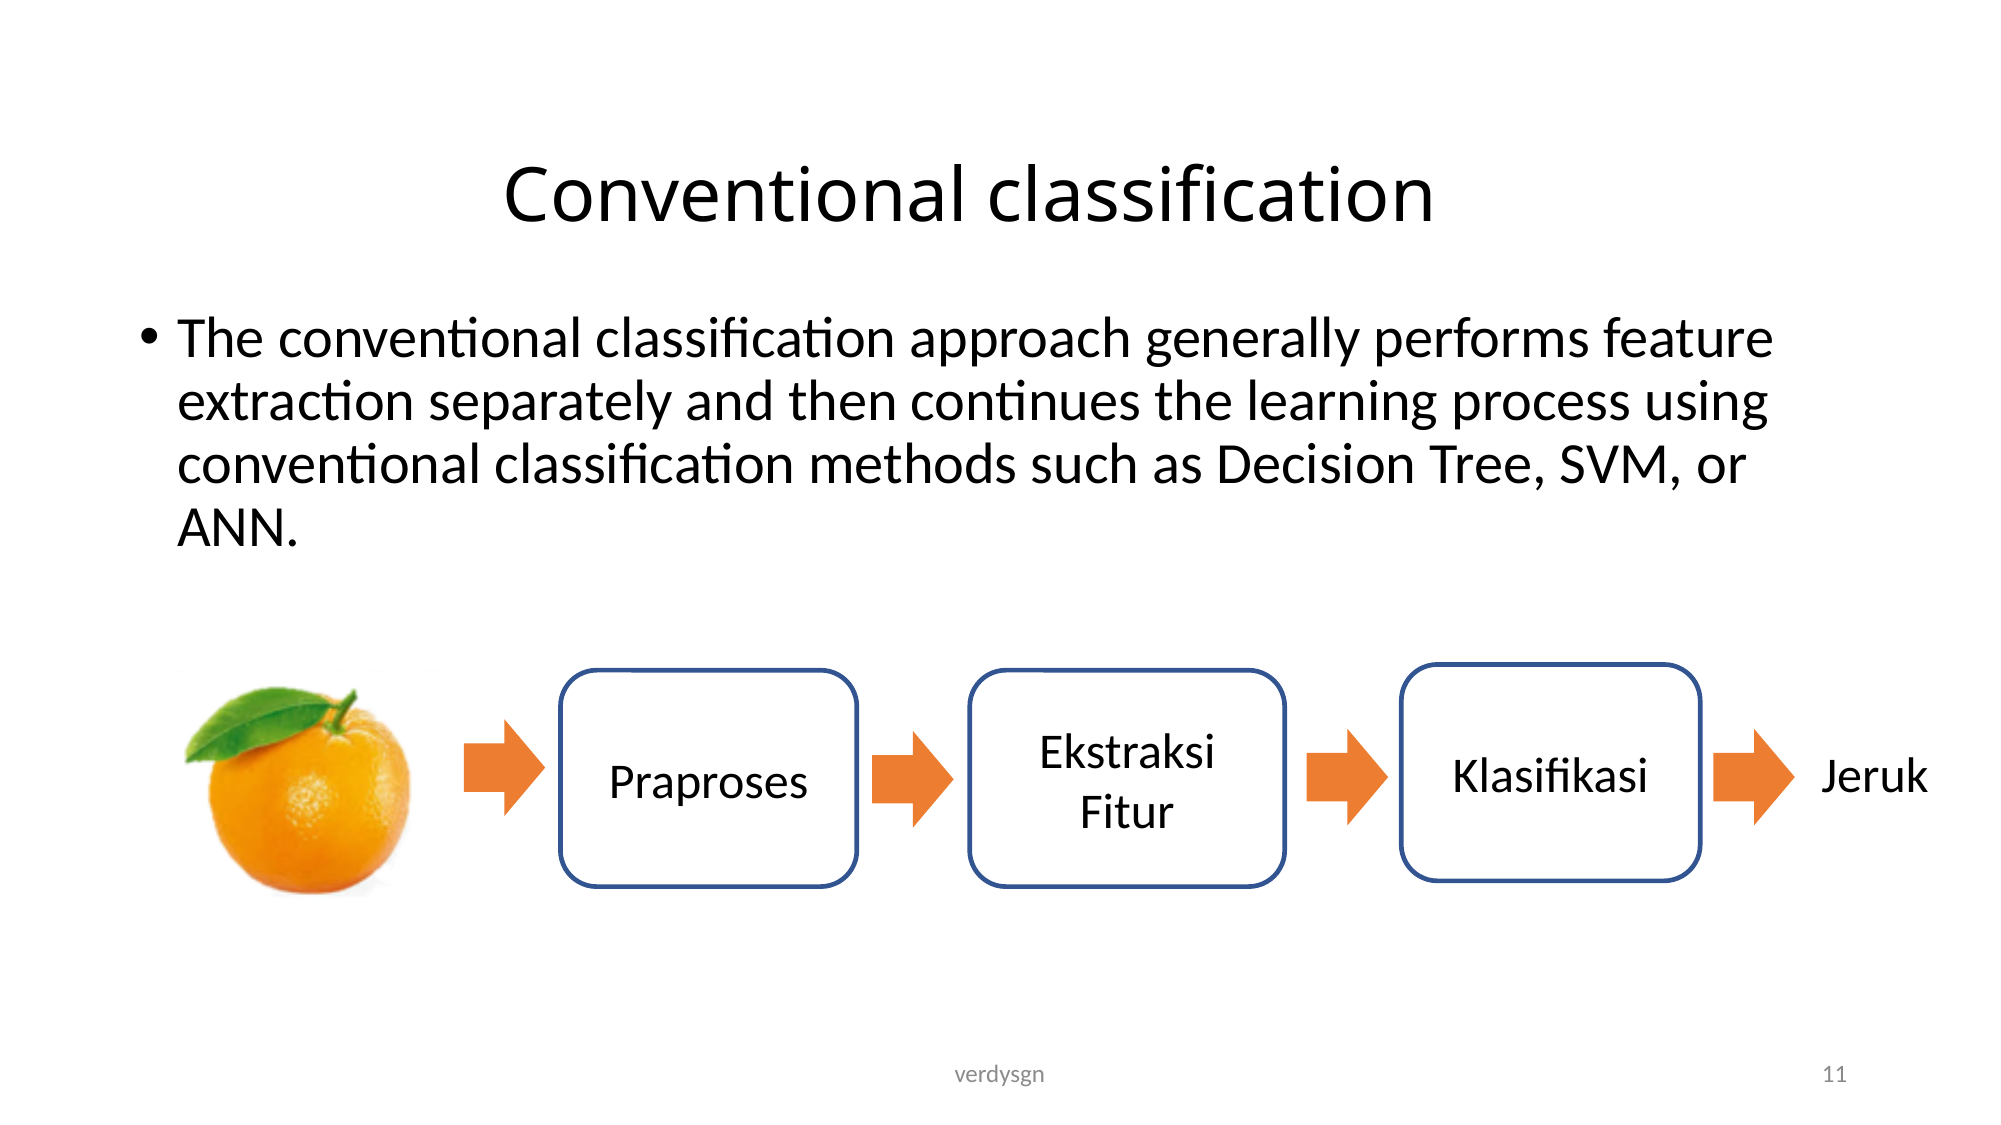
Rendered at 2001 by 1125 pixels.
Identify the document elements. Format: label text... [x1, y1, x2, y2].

title Conventional classification [139, 143, 1800, 251]
footer verdysgn [662, 1042, 1338, 1103]
text_box [1305, 725, 1390, 829]
text_box [871, 728, 956, 831]
text_box Praproses [559, 669, 858, 888]
slide_number 11 [1412, 1042, 1863, 1103]
text_box Ekstraksi Fitur [968, 669, 1286, 888]
text_box [1712, 725, 1797, 829]
text_box Jeruk [1806, 734, 1944, 810]
text_box [462, 716, 547, 819]
list The conventional classification approach generally performs feature extraction separately and then continues the learning process using conventional classification methods such as Decision Tree, SVM, or ANN. [139, 307, 1801, 1022]
picture [156, 670, 442, 908]
text_box Klasifikasi [1400, 663, 1702, 882]
